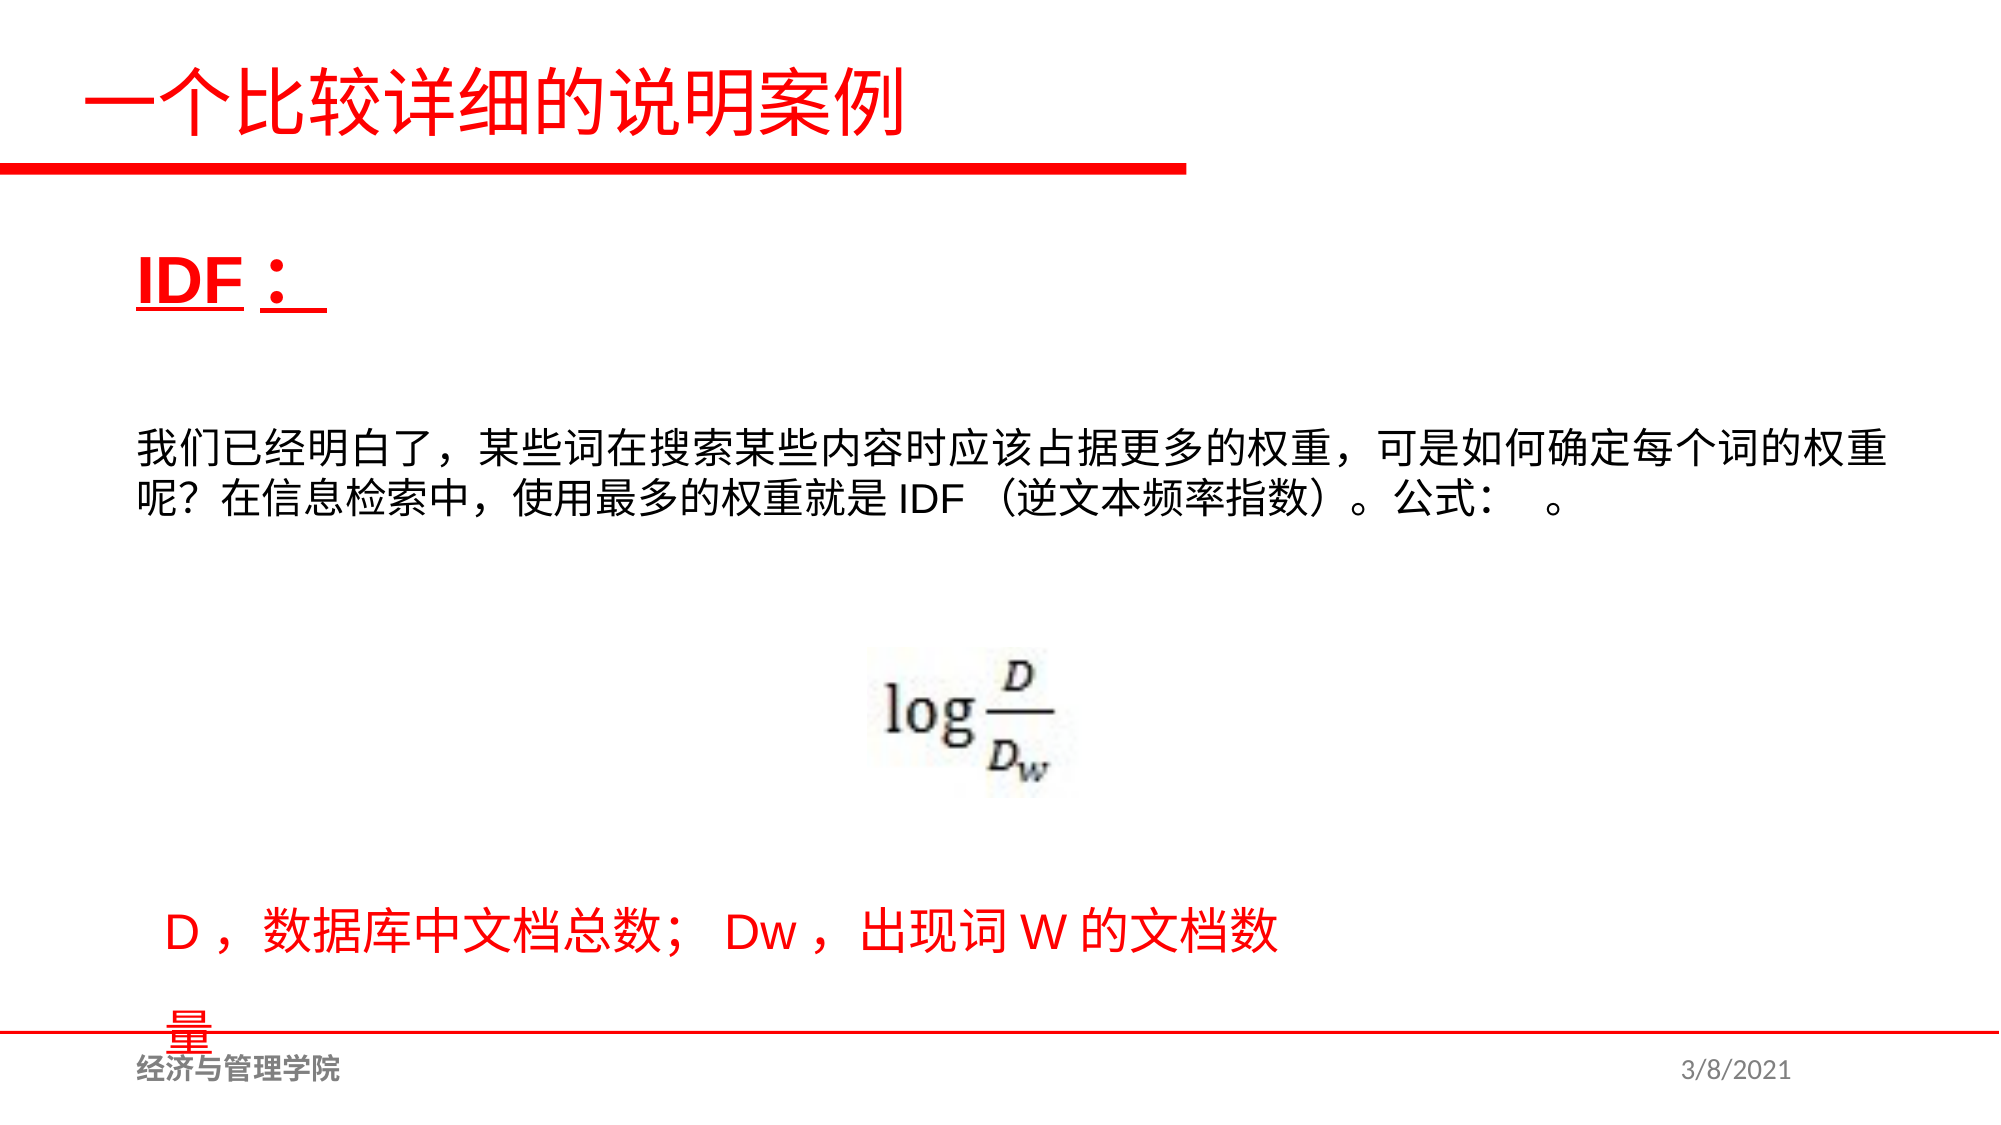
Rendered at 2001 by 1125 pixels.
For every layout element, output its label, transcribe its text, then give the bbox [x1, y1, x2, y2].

picture [867, 647, 1082, 798]
text_box D，数据库中文档总数；Dw，出现词W的文档数量 [164, 857, 1304, 1069]
text_box IDF： 我们已经明白了，某些词在搜索某些内容时应该占据更多的权重，可是如何确定每个词的权重呢？在信息检索中，使用最多的权重就是IDF（逆文本频率指数）。公式： 。 [121, 229, 1903, 530]
text_box 一个比较详细的说明案例 [82, 43, 963, 154]
